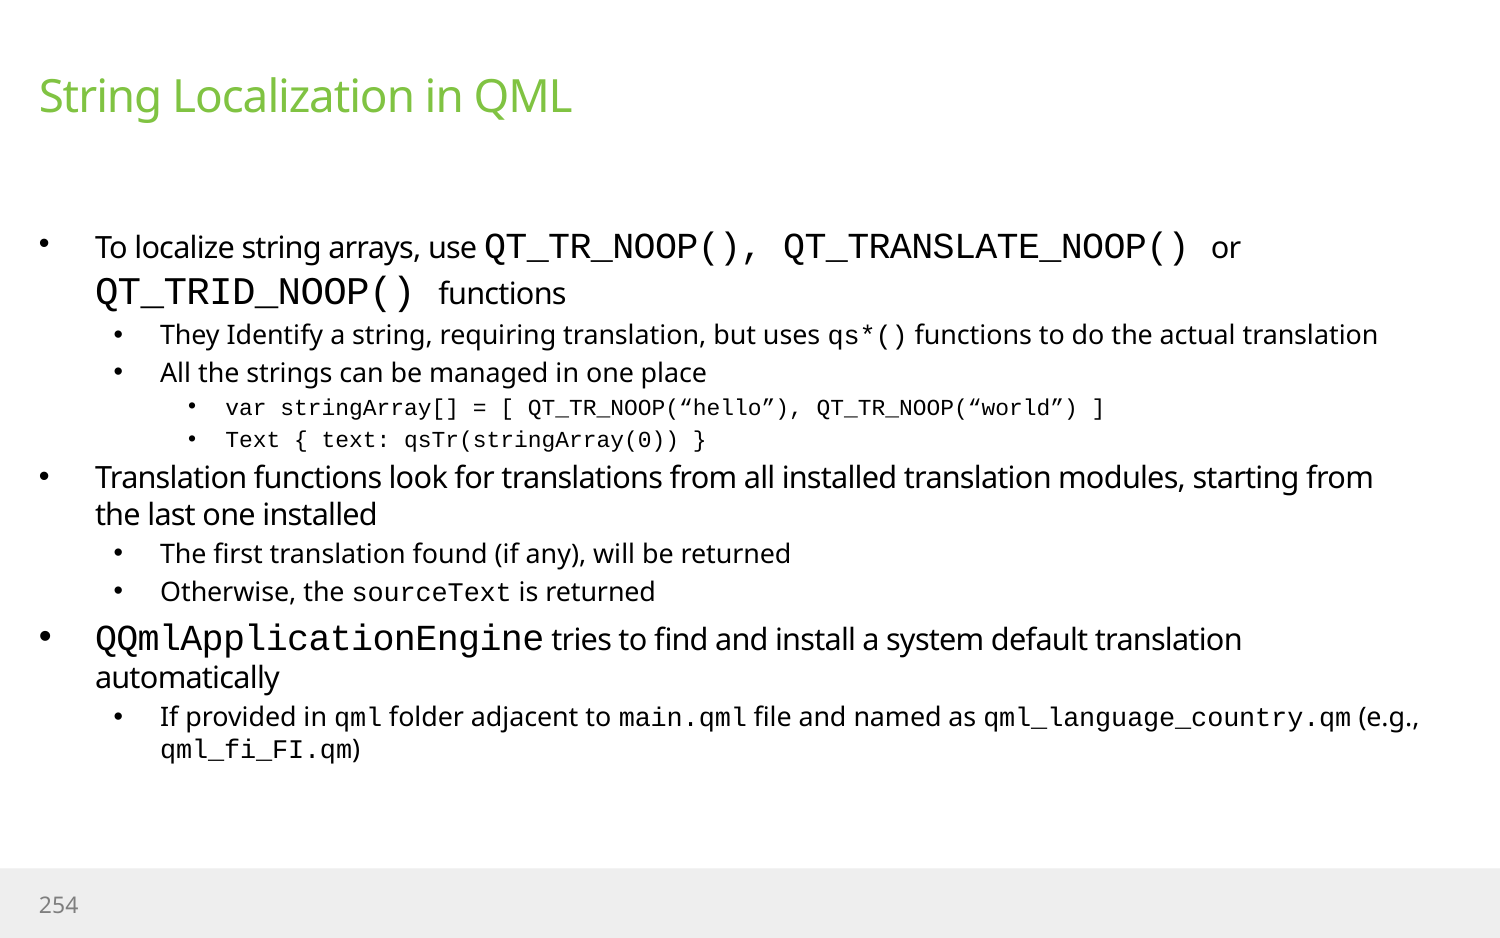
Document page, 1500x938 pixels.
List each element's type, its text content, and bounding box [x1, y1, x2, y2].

slide_number 254 [39, 892, 410, 921]
text_box To localize string arrays, use QT_TR_NOOP(), QT_TRANSLATE_NOOP() or QT_TRID_NOOP() functions They Identify a string, requiring translation, but uses qs*() functions to do the actual translation All the strings can be managed in one place var stringArray[] = [ QT_TR_NOOP(“hello”), QT_TR_NOOP(“world”) ] Text { text: qsTr(stringArray(0)) } Translation functions look for translations from all installed translation modules, starting from the last one installed The first translation found (if any), will be returned Otherwise, the sourceText is returned QQmlApplicationEngine tries to find and install a system default translation automatically If provided in qml folder adjacent to main.qml file and named as qml_language_country.qm (e.g., qml_fi_FI.qm) [38, 221, 1421, 771]
title String Localization in QML [39, 66, 1052, 195]
